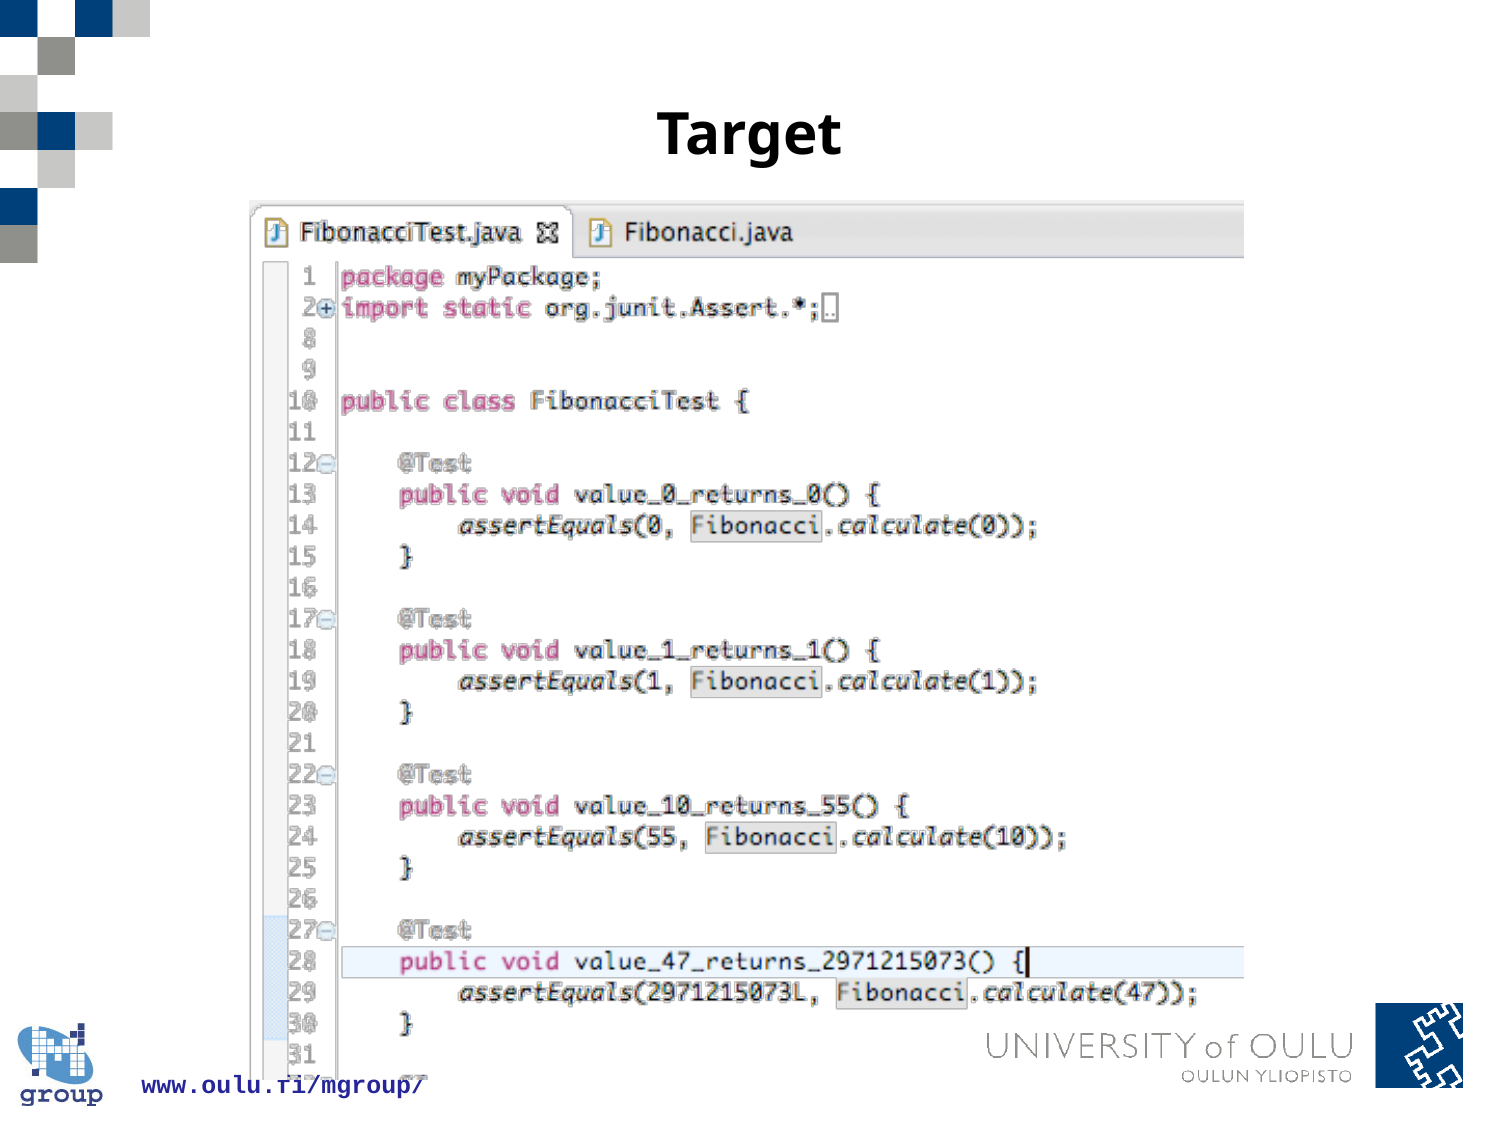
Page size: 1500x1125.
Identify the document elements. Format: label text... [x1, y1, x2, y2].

picture [17, 1023, 103, 1106]
picture [248, 199, 1463, 1088]
title Target [112, 37, 1388, 225]
picture [0, 0, 150, 263]
